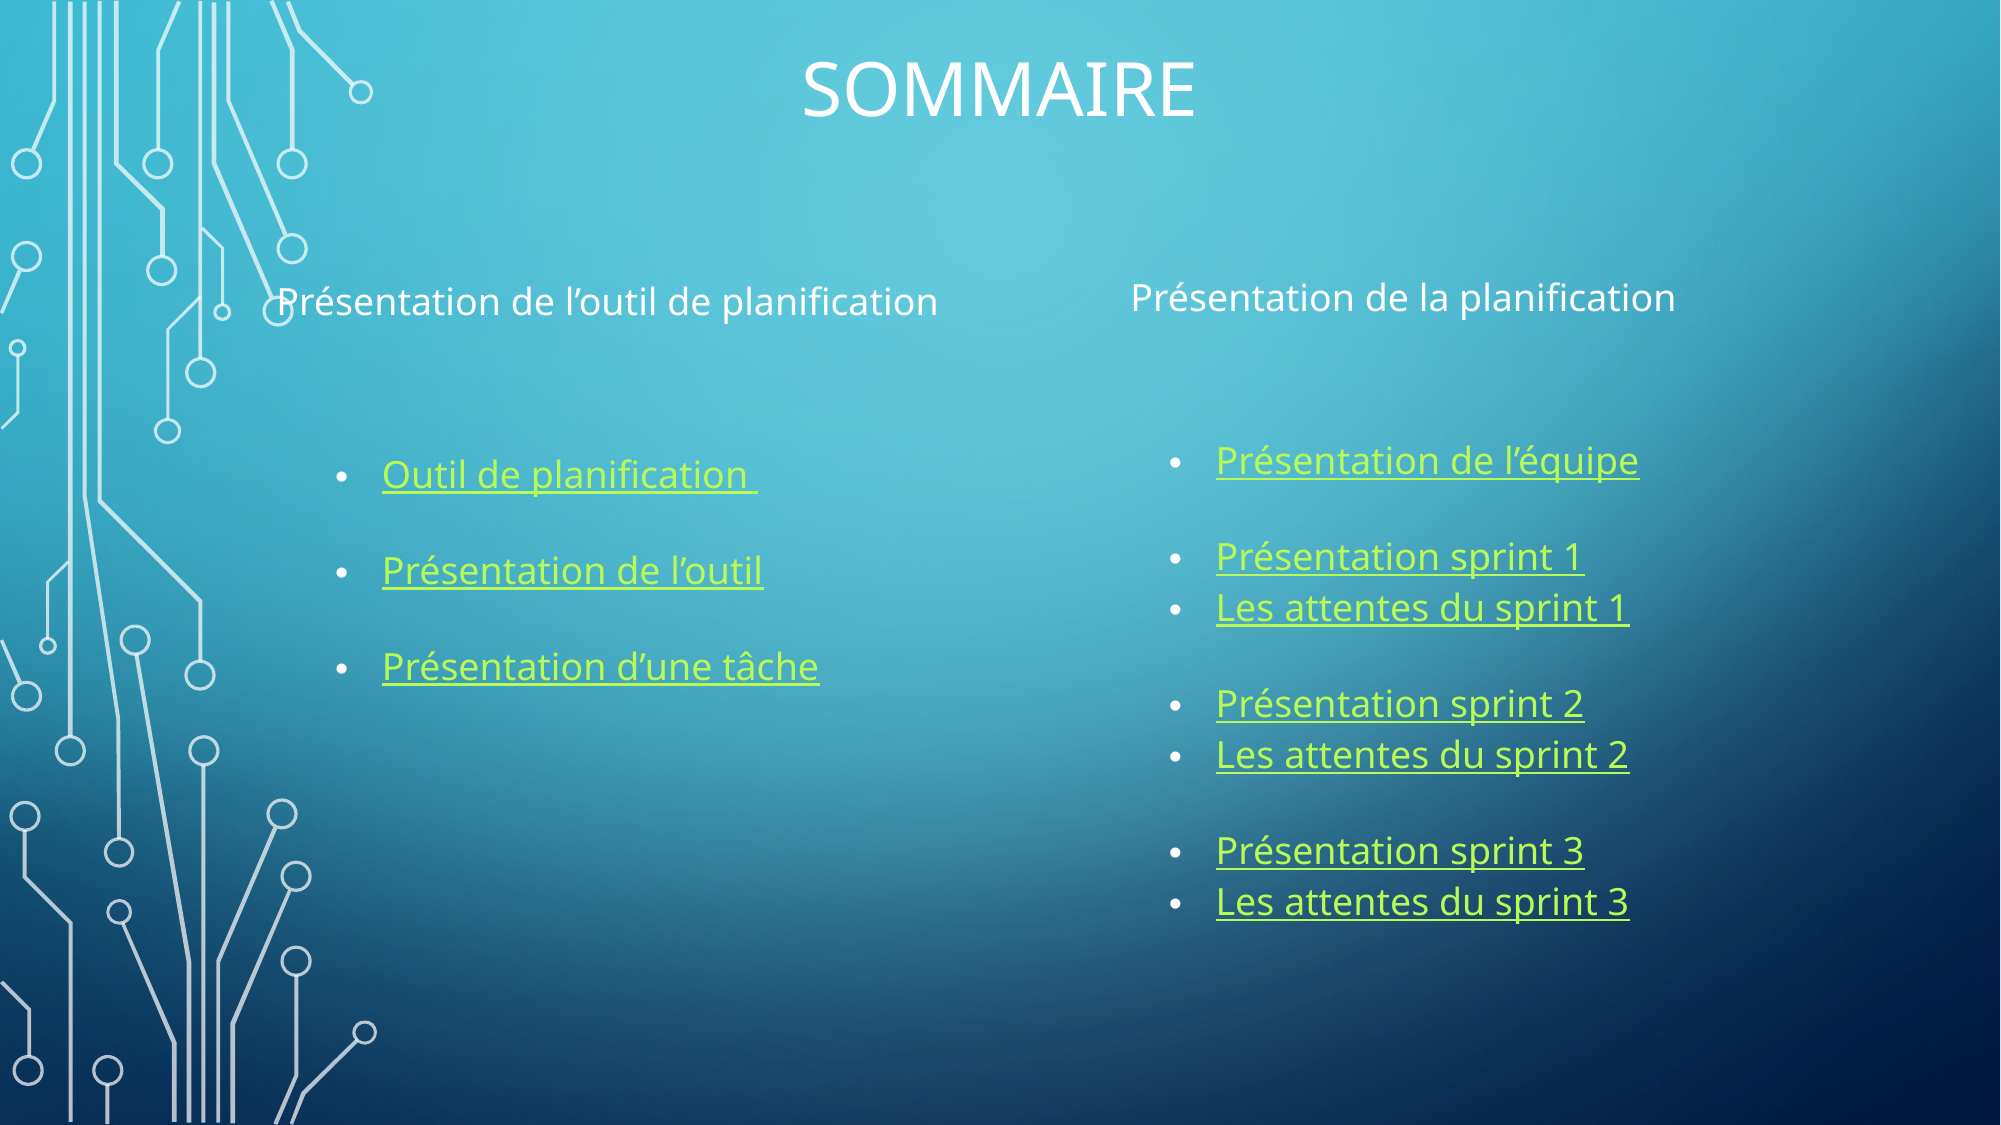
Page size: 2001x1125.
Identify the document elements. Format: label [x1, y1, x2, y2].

text_box [379, 0, 2000, 1125]
text_box [0, 0, 379, 1125]
